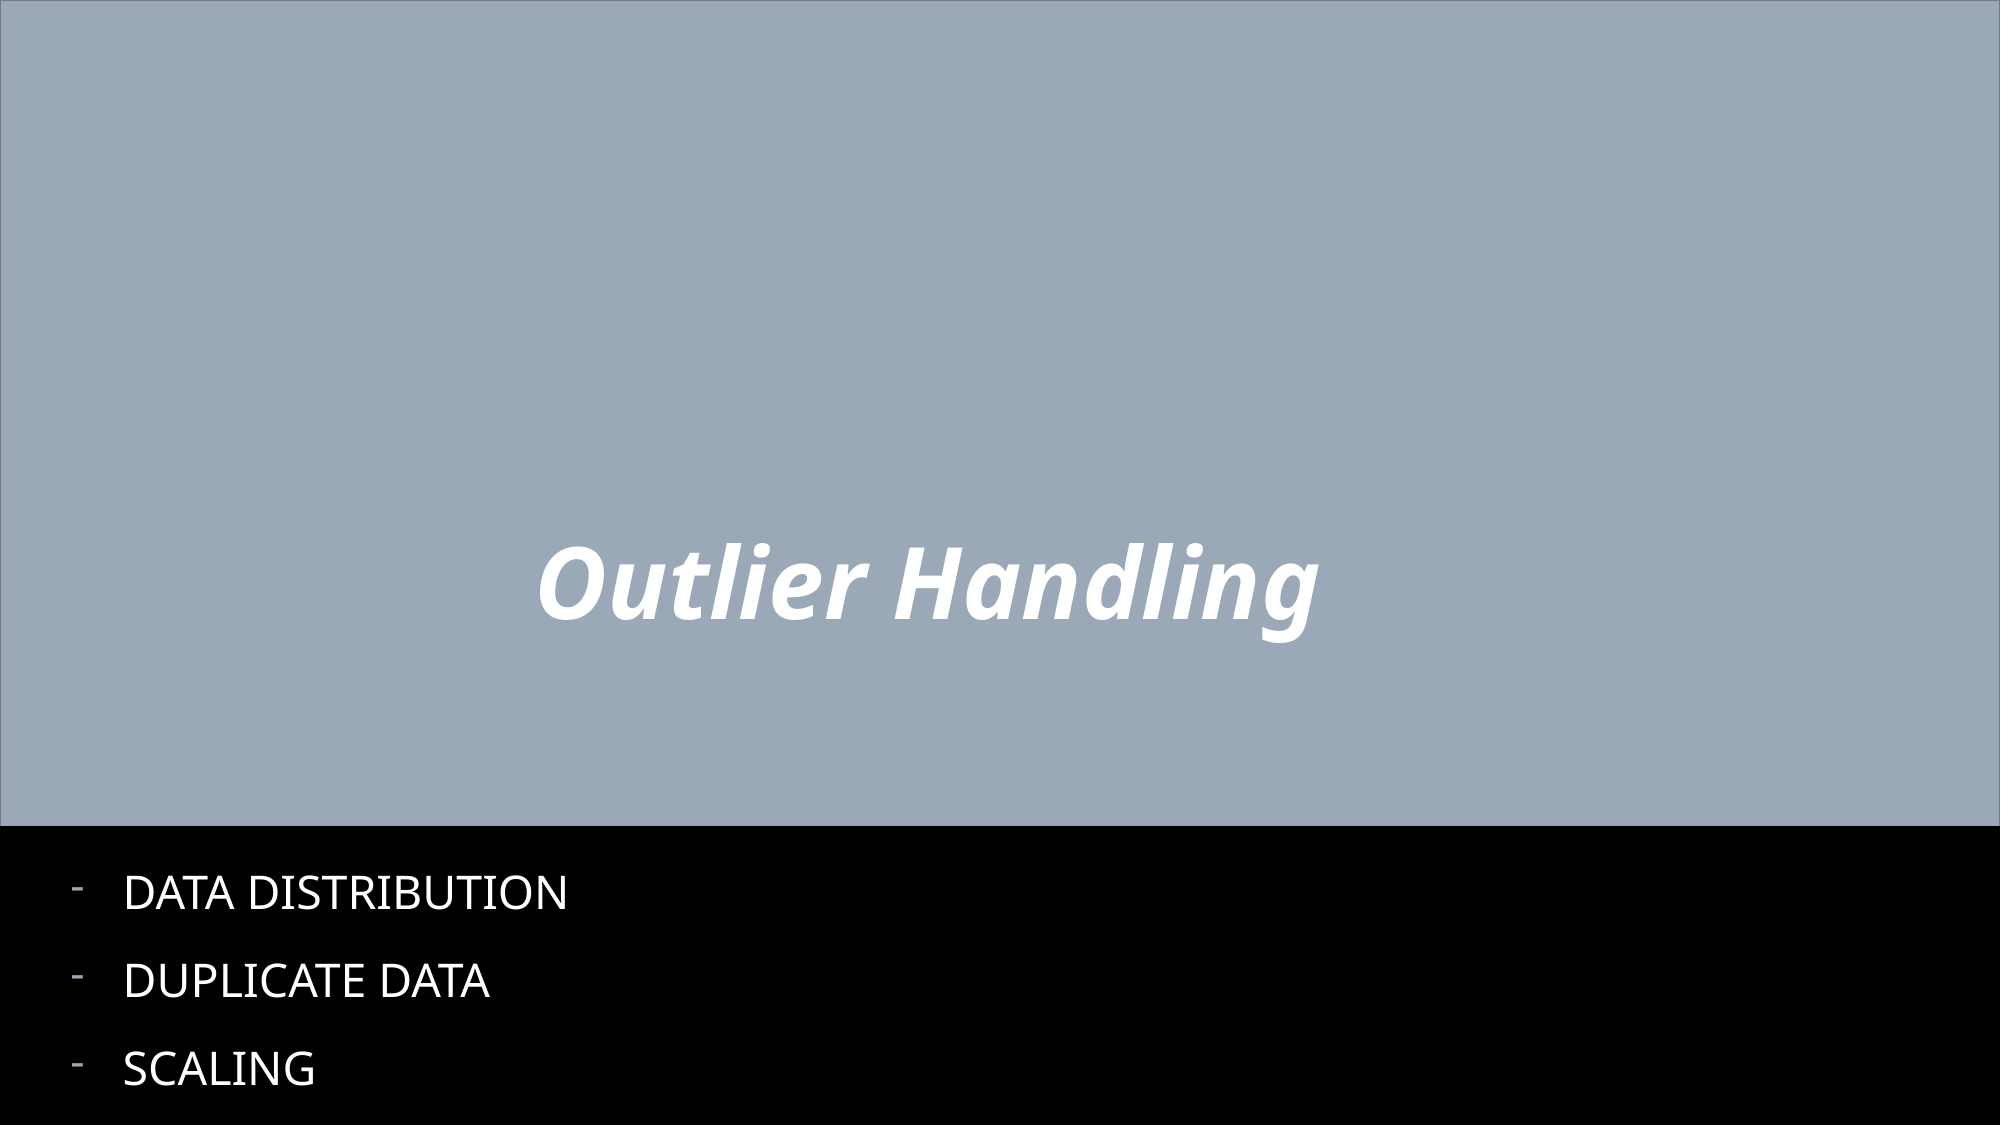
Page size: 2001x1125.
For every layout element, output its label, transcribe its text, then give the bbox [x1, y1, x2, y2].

text_box Outlier Handling [520, 520, 1480, 654]
text_box DATA DISTRIBUTION DUPLICATE DATA SCALING [55, 849, 1706, 1106]
text_box [0, 0, 2000, 827]
text_box [0, 827, 2000, 1125]
